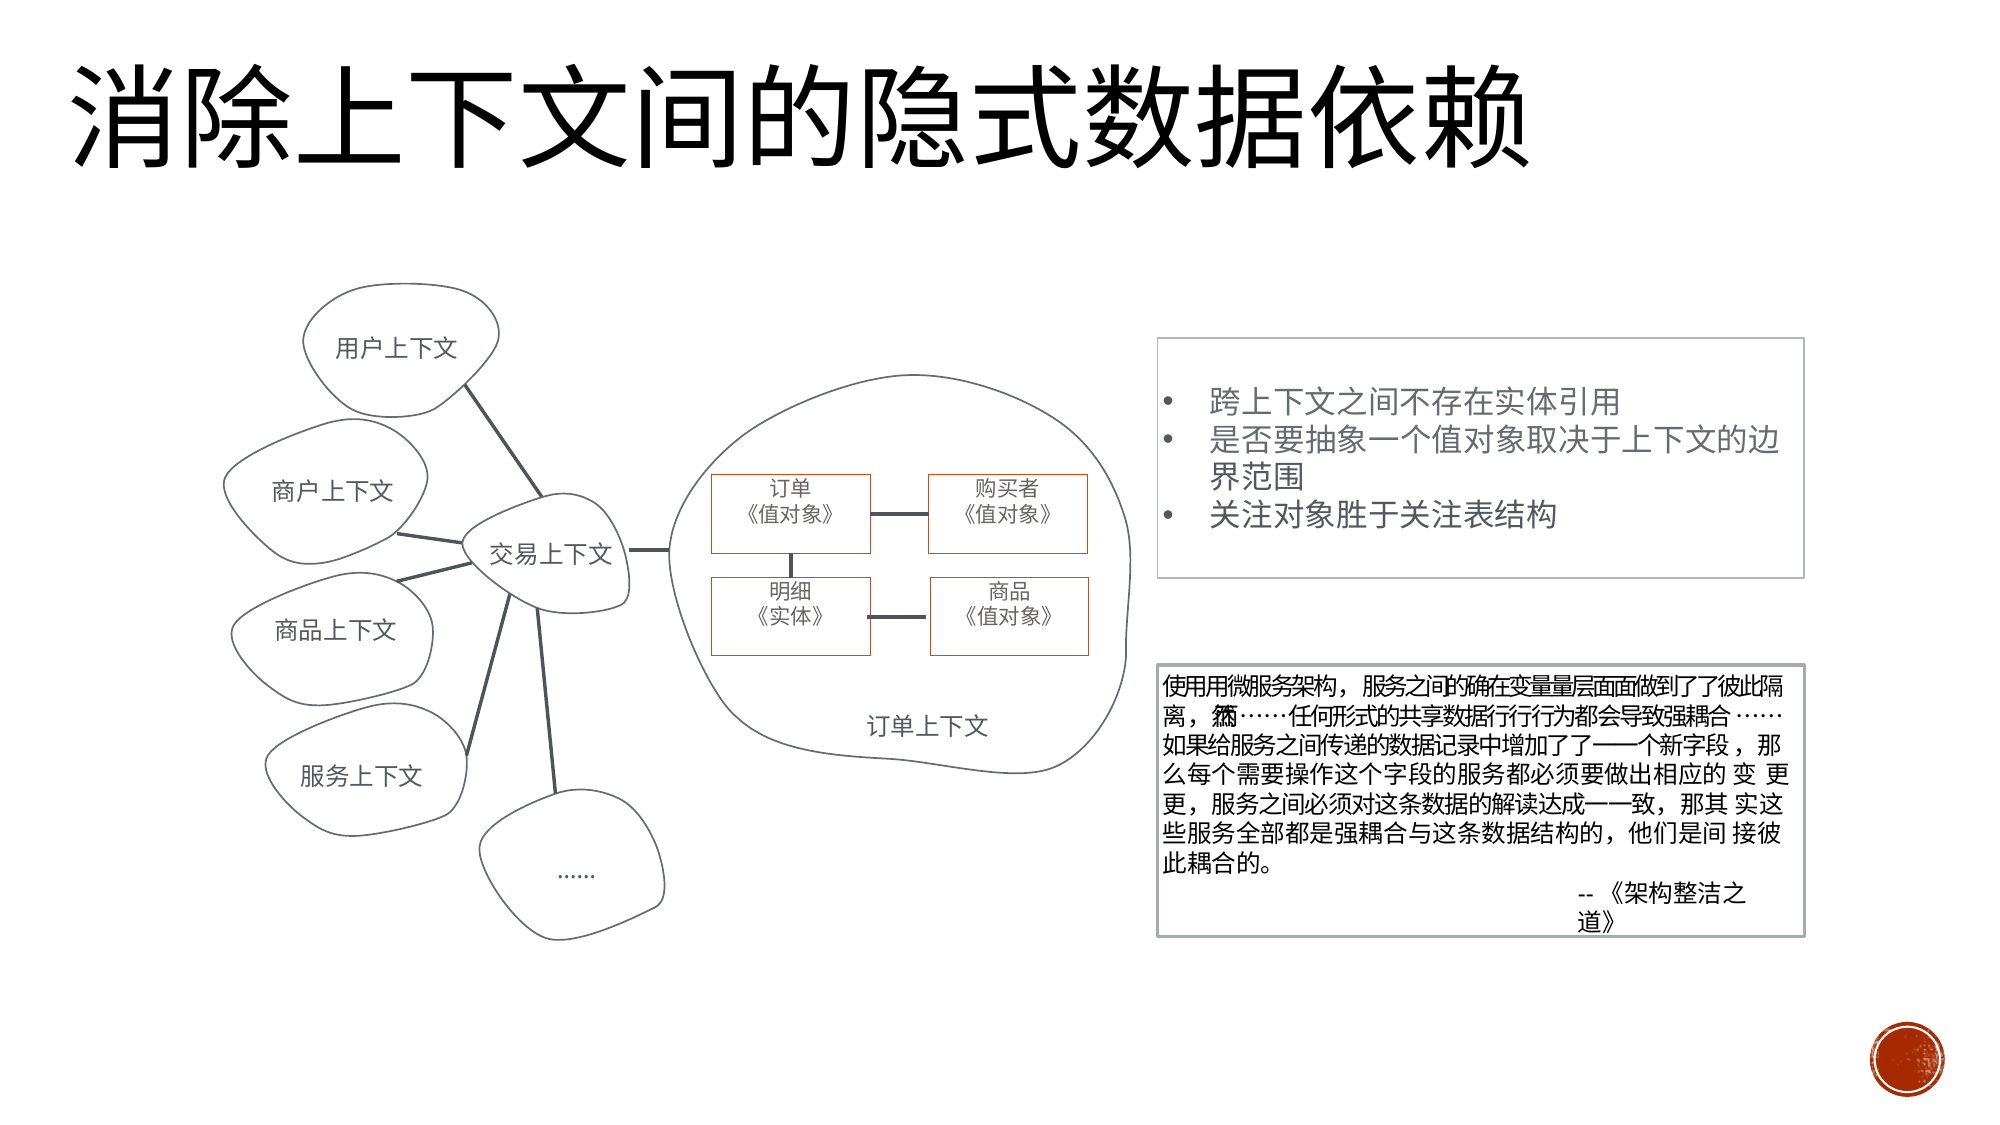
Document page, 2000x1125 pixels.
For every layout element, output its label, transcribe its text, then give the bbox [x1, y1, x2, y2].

text_box …… [556, 853, 599, 884]
text_box [669, 375, 1131, 774]
text_box [464, 493, 630, 608]
text_box [303, 283, 499, 418]
text_box 商户上下文 [270, 474, 396, 506]
text_box [479, 789, 665, 940]
text_box 交易上下文 商品上下文 [273, 537, 615, 645]
text_box 跨上下文之间不存在实体引用 是否要抽象一个值对象取决于上下文的边 界范围 关注对象胜于关注表结构 [1162, 380, 1781, 534]
text_box [265, 703, 467, 836]
title 消除上下文间的隐式数据依赖 [66, 28, 1643, 218]
text_box 服务上下文 [299, 759, 425, 791]
text_box 用户上下文 [334, 331, 460, 362]
text_box [1157, 338, 1805, 579]
text_box 订单上下文 [865, 709, 991, 741]
text_box 使⽤用微服务架构，服务之间的确在变量量层⾯面做到了了彼此隔 离，然 而……任何形式的共享数据⾏行行为都会导致强耦合 ……如果给服务之间传递的数据记录中增加了了⼀一个新字段 ，那么每个需要操作这个字段的服务都必须要做出相应的 变 更更，服务之间必须对这条数据的解读达成⼀一致，那其 实这些服务全部都是强耦合与这条数据结构的，他们是间 接彼此耦合的。 --《架构整洁之道》 [1157, 664, 1805, 937]
text_box [223, 419, 428, 552]
text_box [231, 572, 433, 706]
